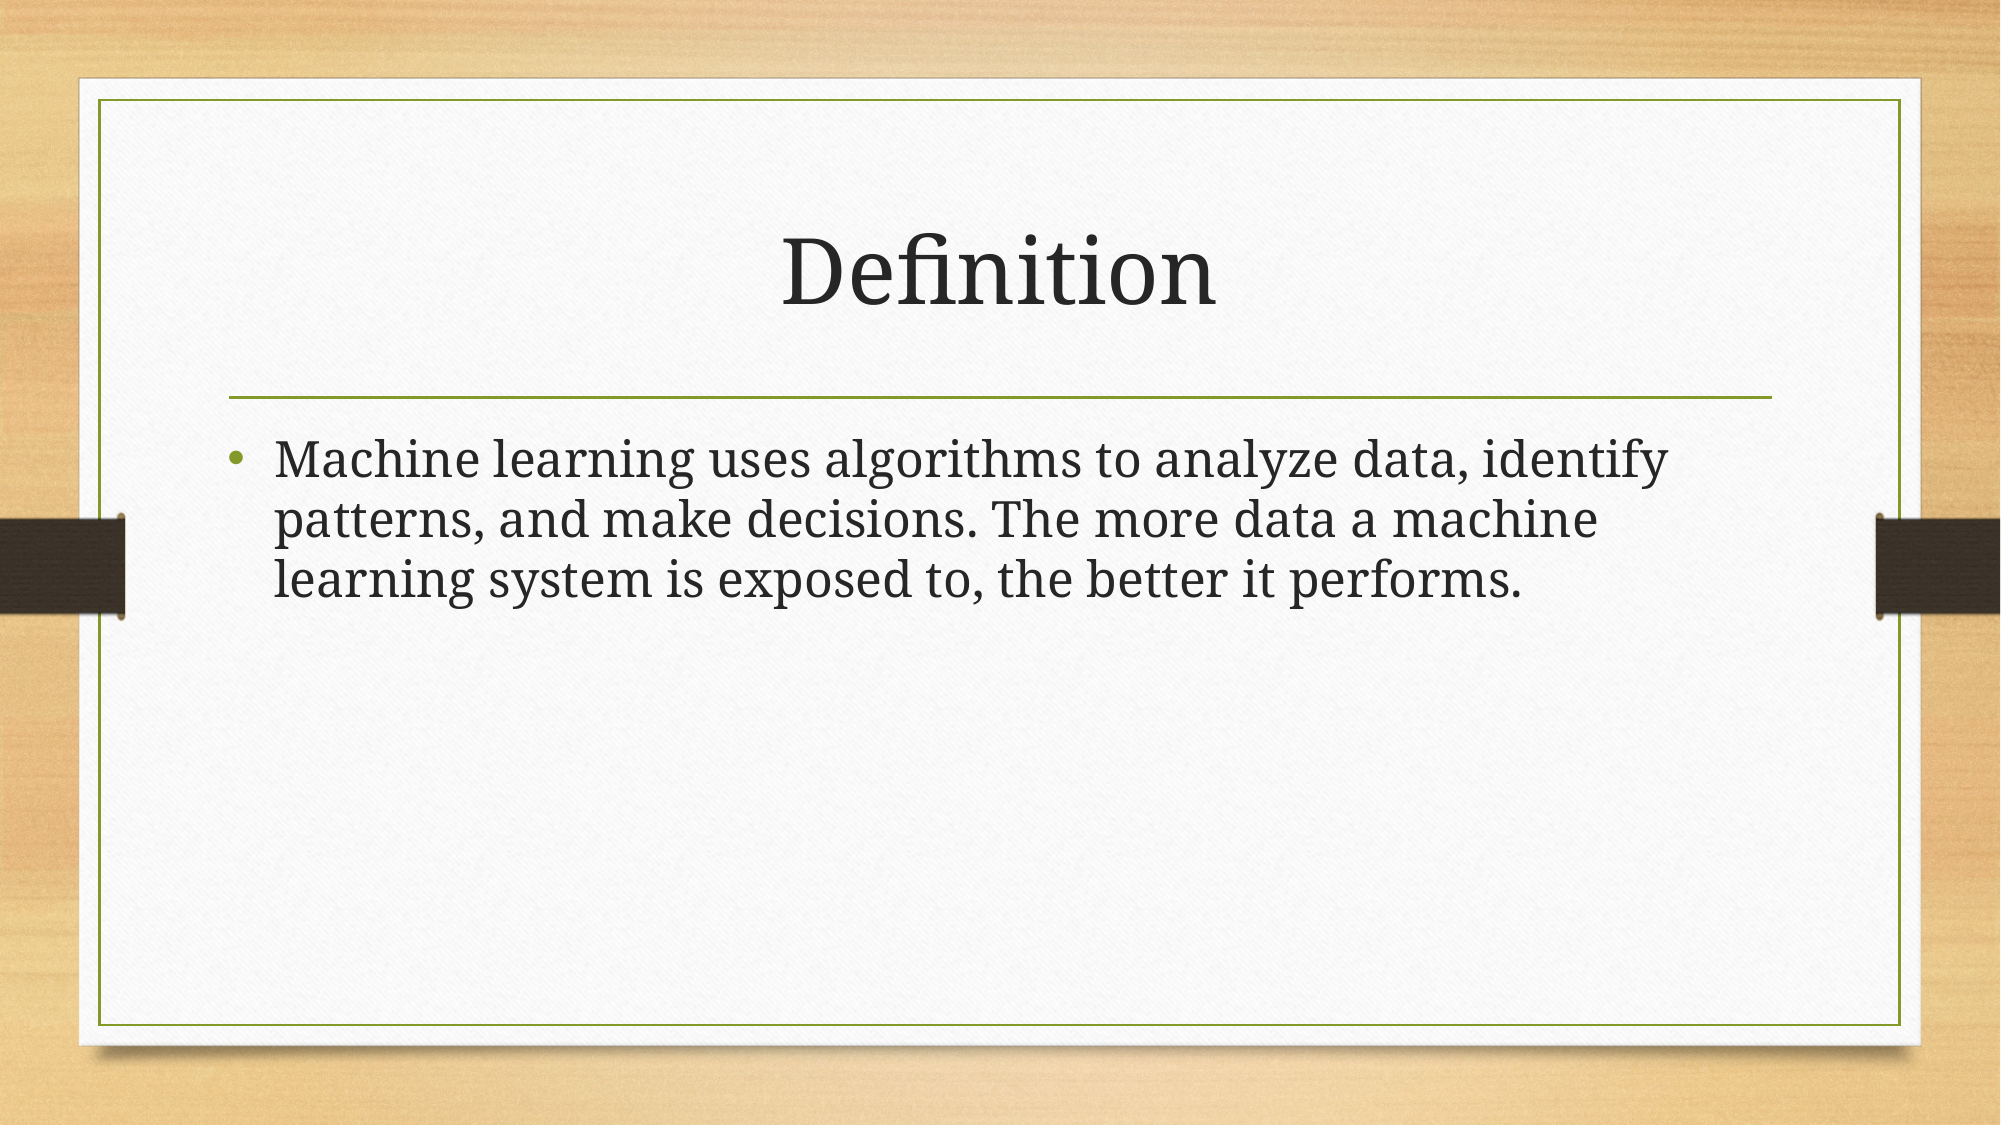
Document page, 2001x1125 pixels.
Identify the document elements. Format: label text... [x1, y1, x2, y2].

title Definition [212, 161, 1788, 375]
list Machine learning uses algorithms to analyze data, identify patterns, and make decisions. The more data a machine learning system is exposed to, the better it performs. [212, 419, 1788, 964]
picture [0, 0, 2001, 1125]
